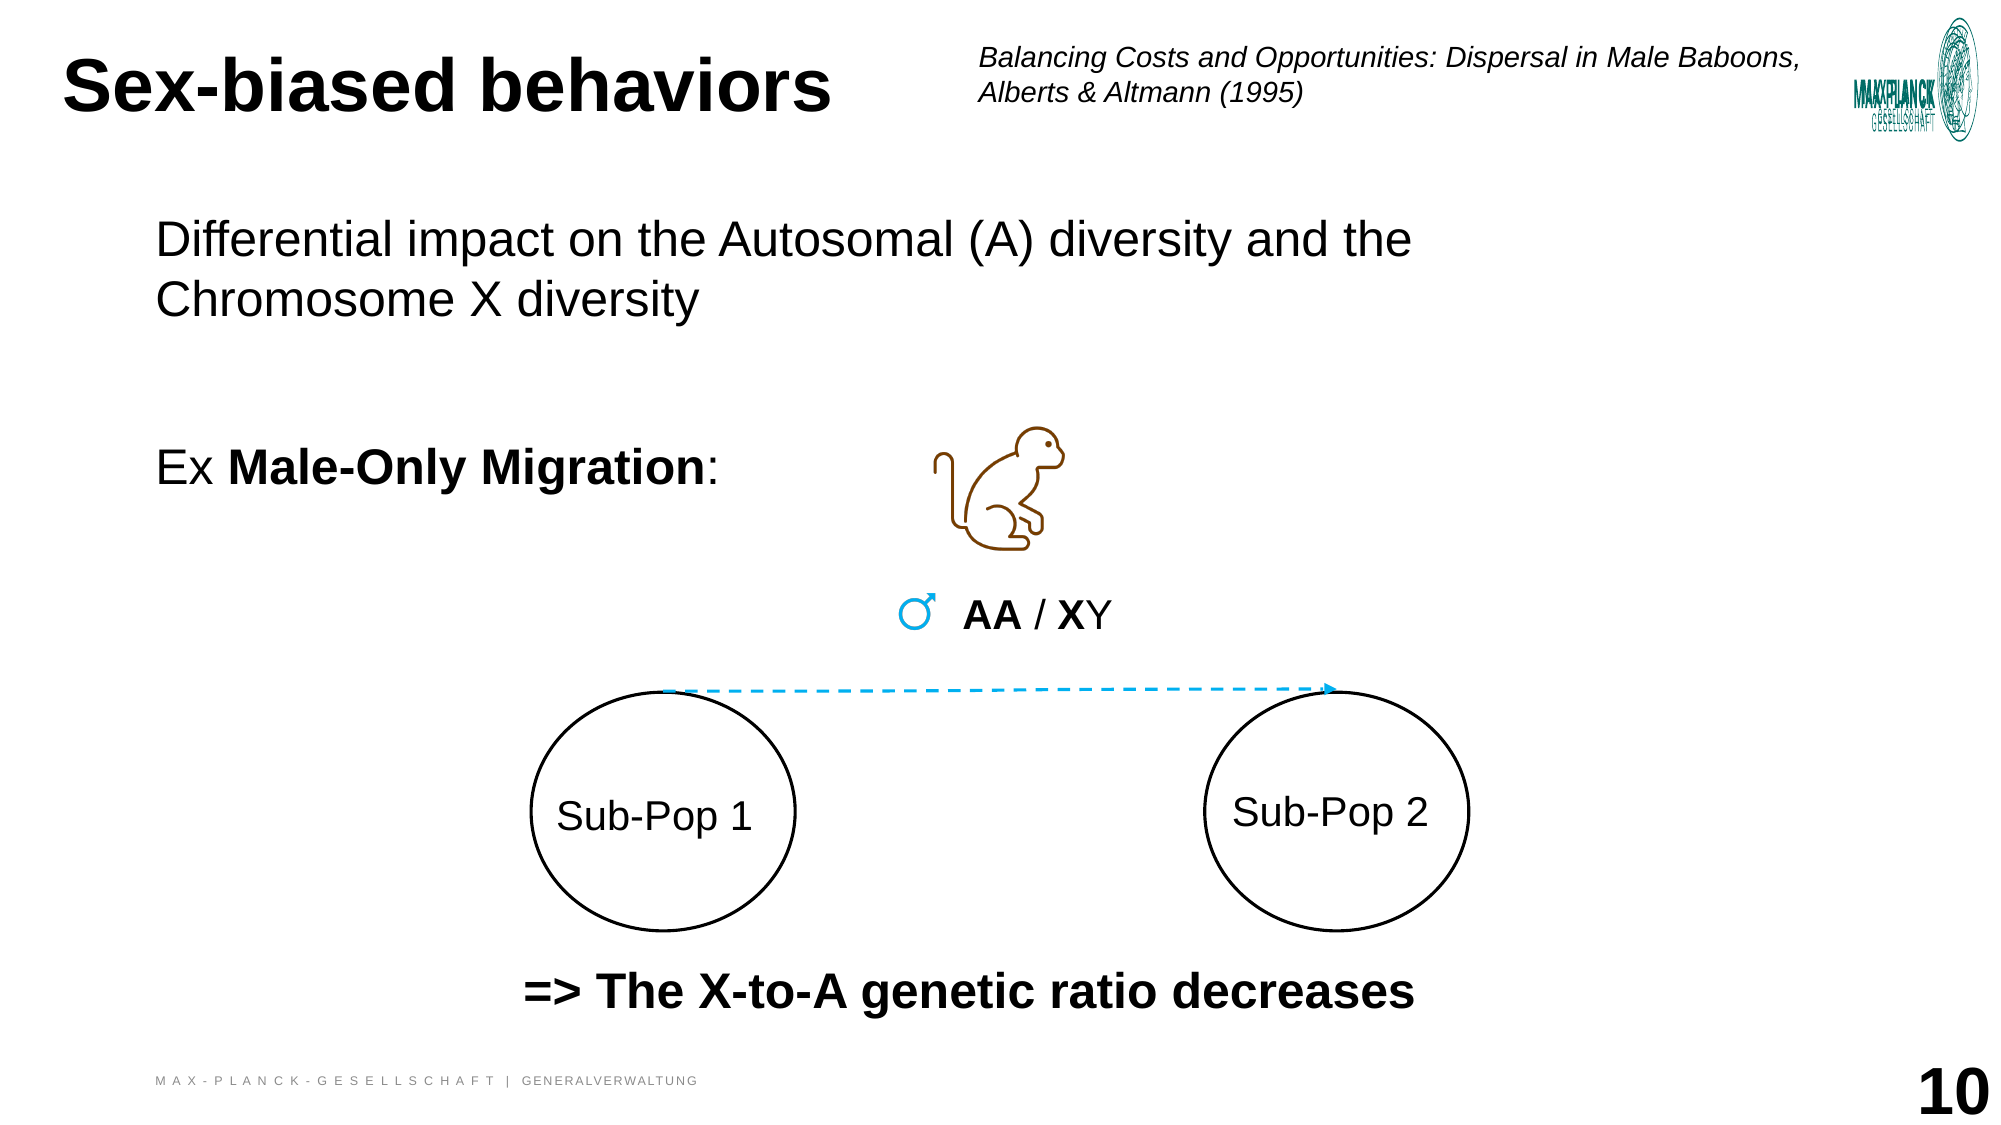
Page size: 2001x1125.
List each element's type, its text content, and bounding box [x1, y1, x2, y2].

text_box Sex-biased behaviors [62, 36, 843, 199]
text_box => The X-to-A genetic ratio decreases [523, 970, 1479, 1019]
picture [924, 414, 1075, 565]
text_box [531, 584, 1469, 931]
text_box Differential impact on the Autosomal (A) diversity and the Chromosome X diversity Ex Male-Only Migration: [155, 206, 1447, 495]
text_box Balancing Costs and Opportunities: Dispersal in Male Baboons, Alberts & Altmann (1995) [963, 30, 1822, 116]
footer M A X - P L A N C K - G E S E L L S C H A F T | Generalverwaltung [155, 1058, 1845, 1089]
text_box 10 [1917, 1047, 2000, 1125]
